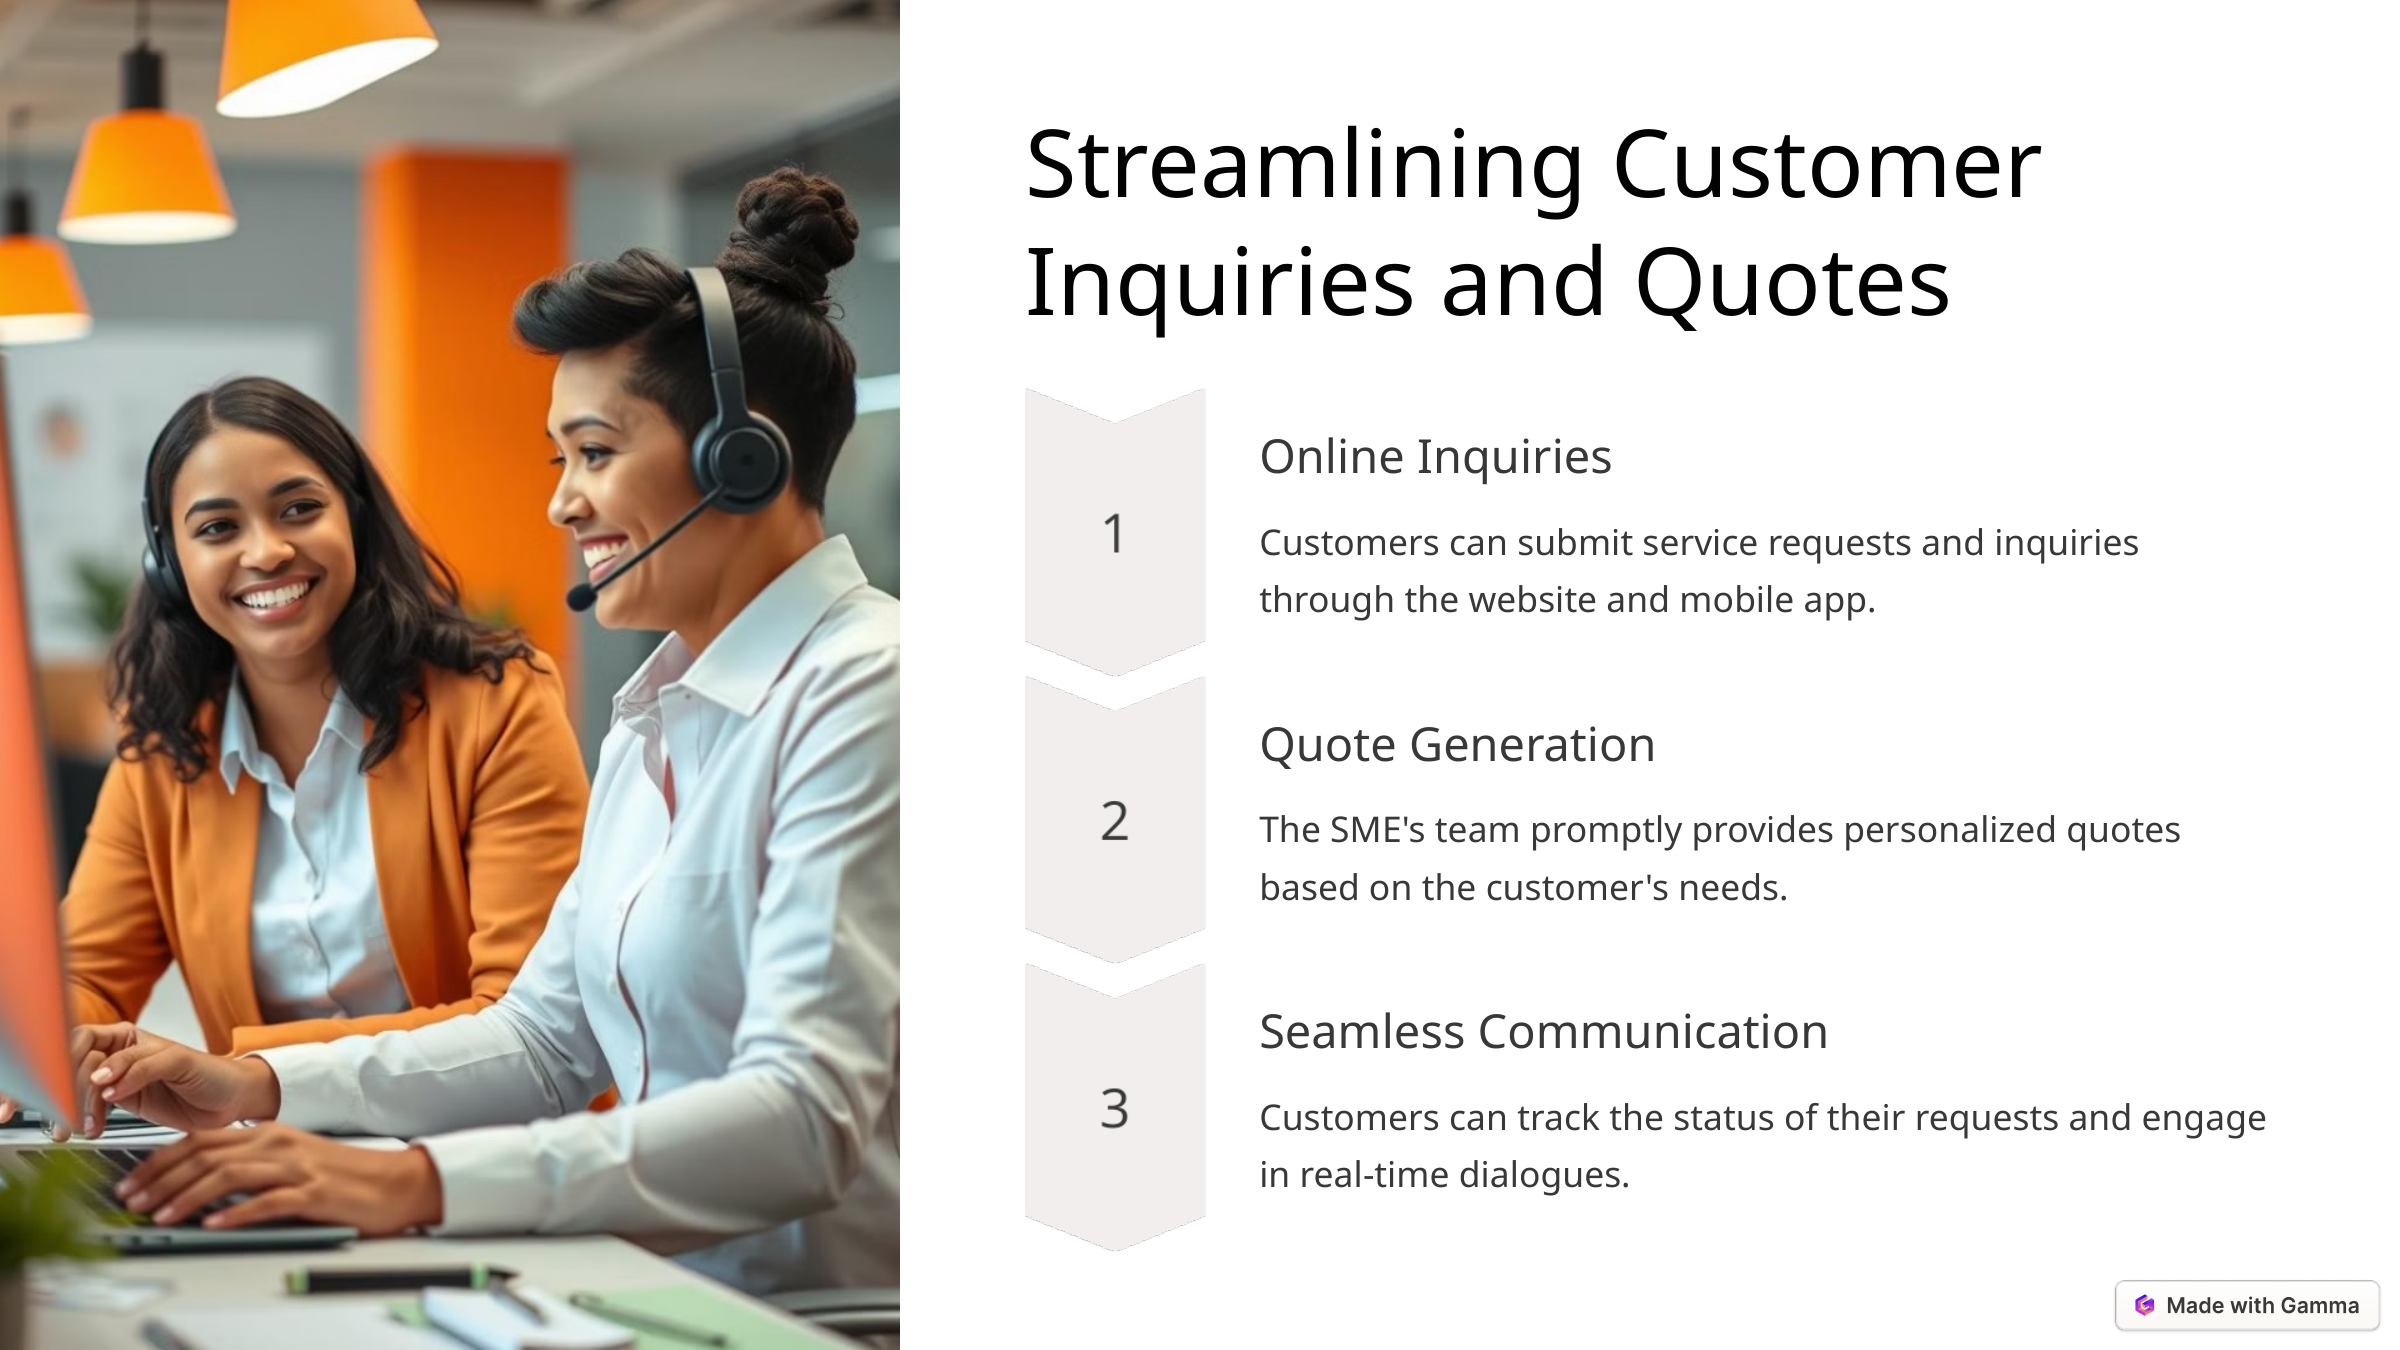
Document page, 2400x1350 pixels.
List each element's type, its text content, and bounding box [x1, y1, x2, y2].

picture [2106, 1271, 2389, 1339]
picture [0, 0, 900, 1350]
text_box Customers can track the status of their requests and engage in real-time dialogues. [1259, 1080, 2275, 1196]
text_box The SME's team promptly provides personalized quotes based on the customer's needs. [1259, 792, 2275, 908]
text_box Quote Generation [1259, 712, 1732, 771]
picture [1025, 388, 1206, 1252]
text_box Customers can submit service requests and inquiries through the website and mobile app. [1259, 505, 2275, 620]
text_box Online Inquiries [1259, 424, 1732, 484]
text_box Streamlining Customer Inquiries and Quotes [1025, 98, 2275, 335]
text_box Seamless Communication [1259, 999, 1801, 1059]
